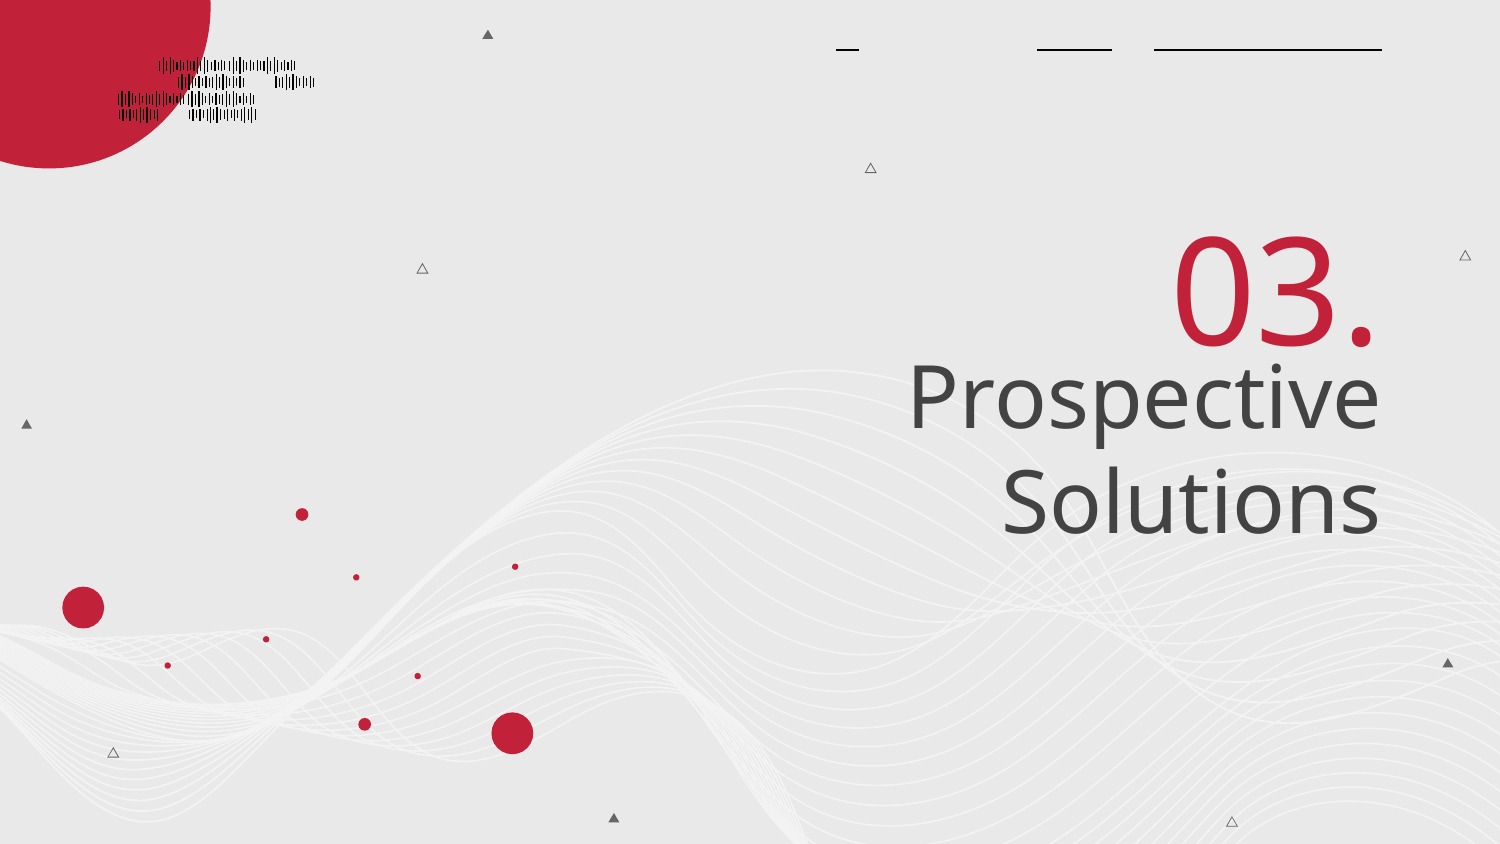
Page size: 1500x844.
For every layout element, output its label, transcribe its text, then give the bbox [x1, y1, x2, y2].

title Prospective Solutions [659, 353, 1382, 540]
title 03. [686, 217, 1382, 354]
